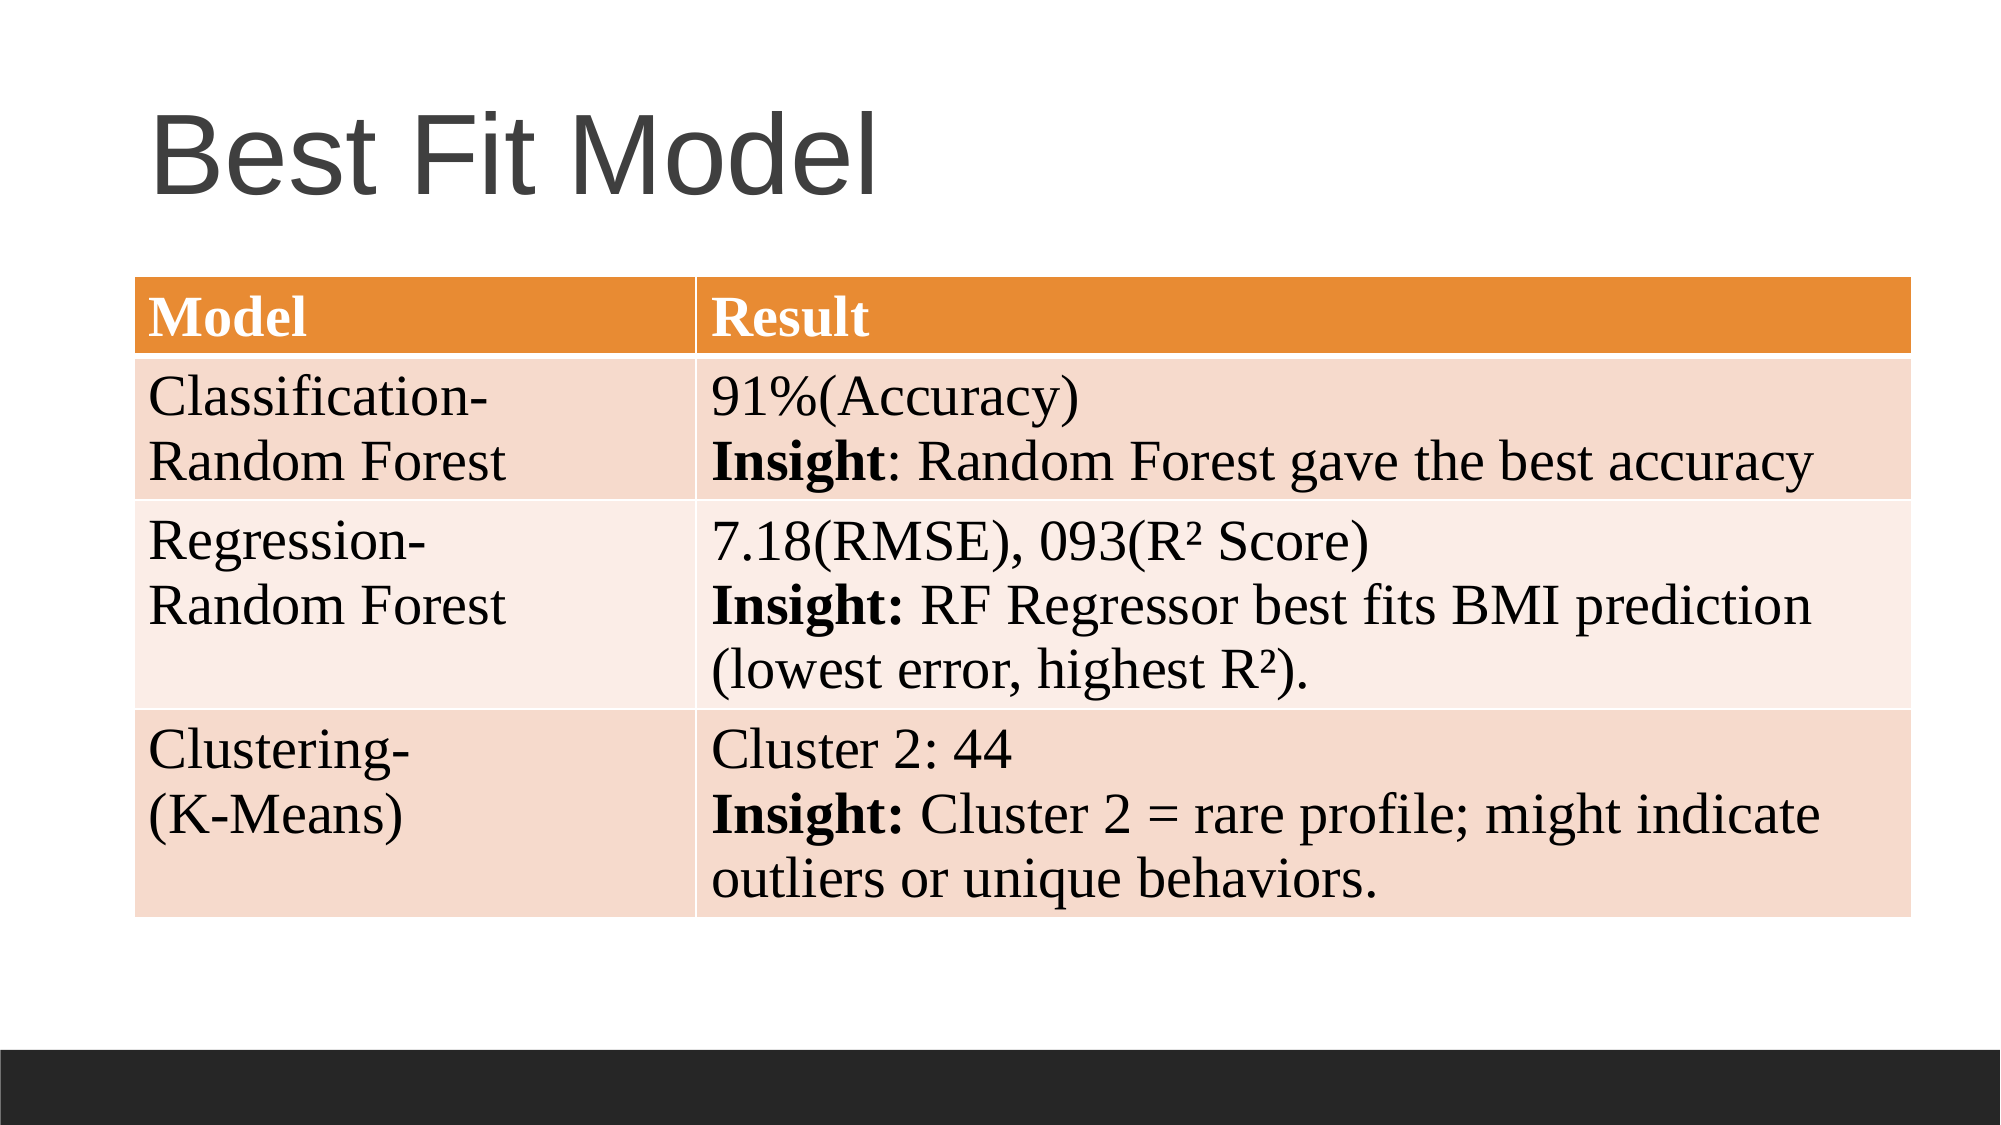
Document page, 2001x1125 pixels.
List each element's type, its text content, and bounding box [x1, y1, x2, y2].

table_cell Classification- Random Forest [135, 359, 695, 499]
title Best Fit Model [133, 50, 1784, 227]
table_cell Regression- Random Forest [135, 501, 695, 708]
table_cell 7.18(RMSE), 093(R² Score) Insight: RF Regressor best fits BMI prediction (lowest error, highest R²). [697, 501, 1911, 708]
table_cell 91%(Accuracy) Insight: Random Forest gave the best accuracy [697, 359, 1911, 499]
table_header Result [697, 277, 1911, 353]
table_cell Cluster 2: 44 Insight: Cluster 2 = rare profile; might indicate outliers or unique behaviors. [697, 710, 1911, 917]
table_header Model [135, 277, 695, 353]
table_cell Clustering- (K-Means) [135, 710, 695, 917]
